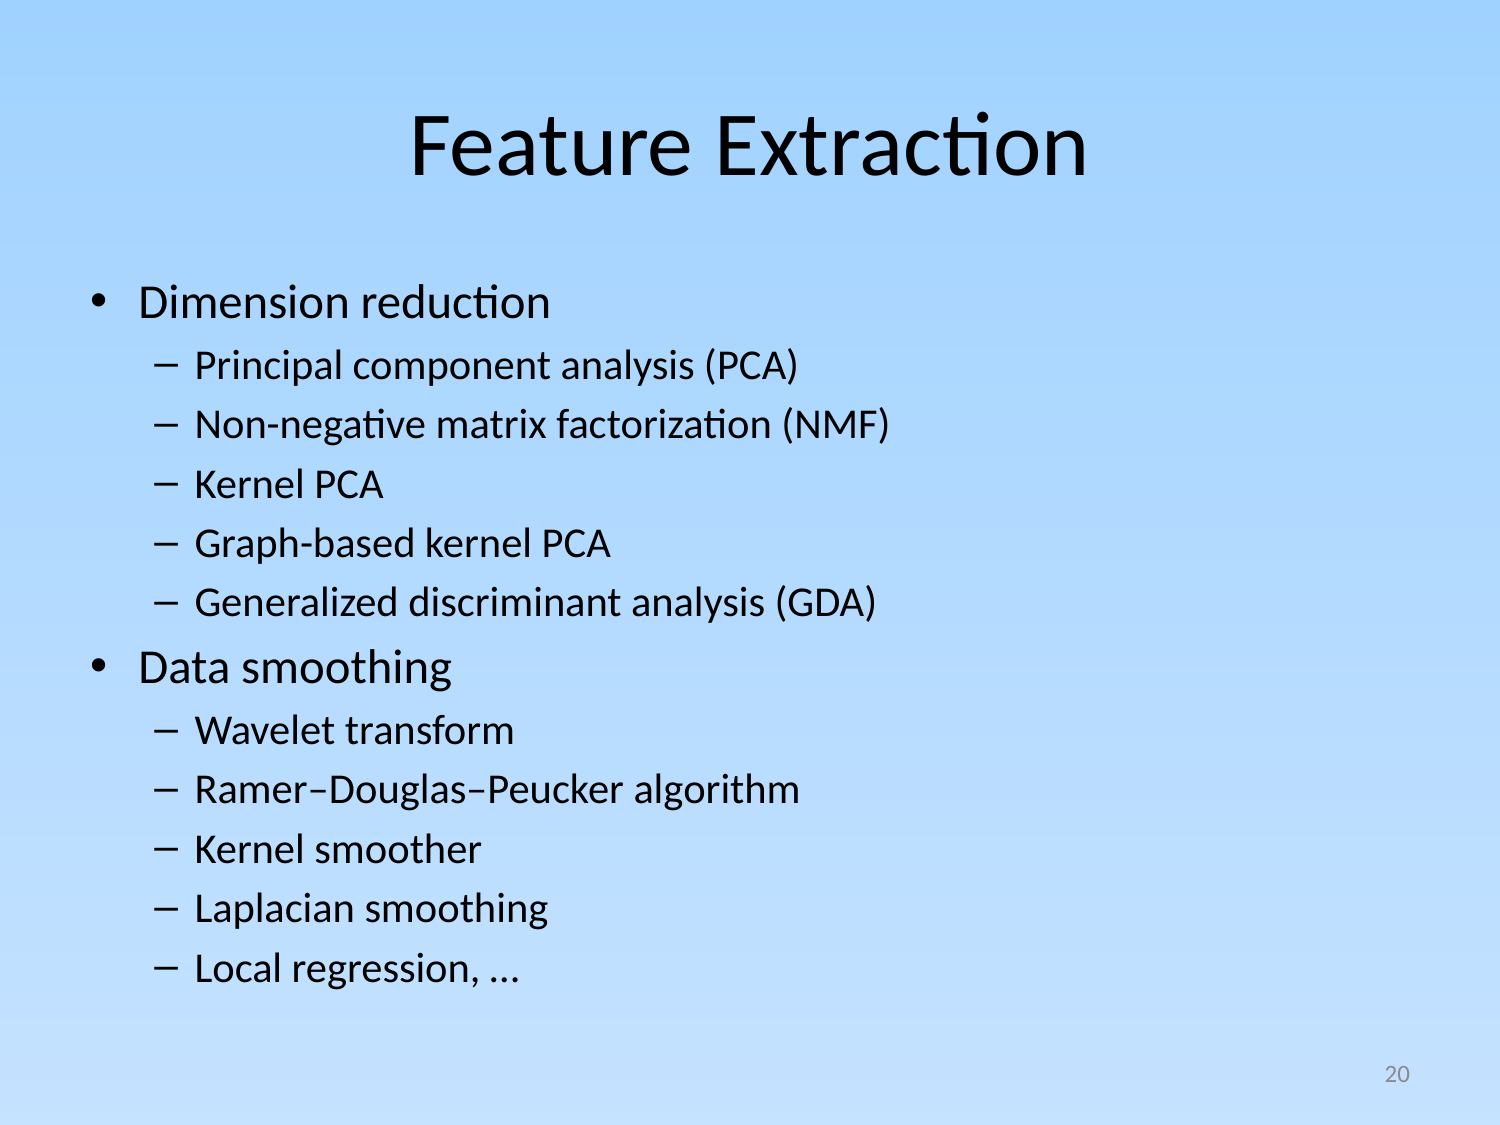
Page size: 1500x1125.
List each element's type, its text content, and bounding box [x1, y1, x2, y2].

slide_number 20 [1074, 1042, 1425, 1103]
list Dimension reduction Principal component analysis (PCA) Non-negative matrix factorization (NMF) Kernel PCA Graph-based kernel PCA Generalized discriminant analysis (GDA) Data smoothing Wavelet transform Ramer–Douglas–Peucker algorithm Kernel smoother Laplacian smoothing Local regression, … [75, 262, 1425, 1005]
title Feature Extraction [75, 45, 1425, 233]
